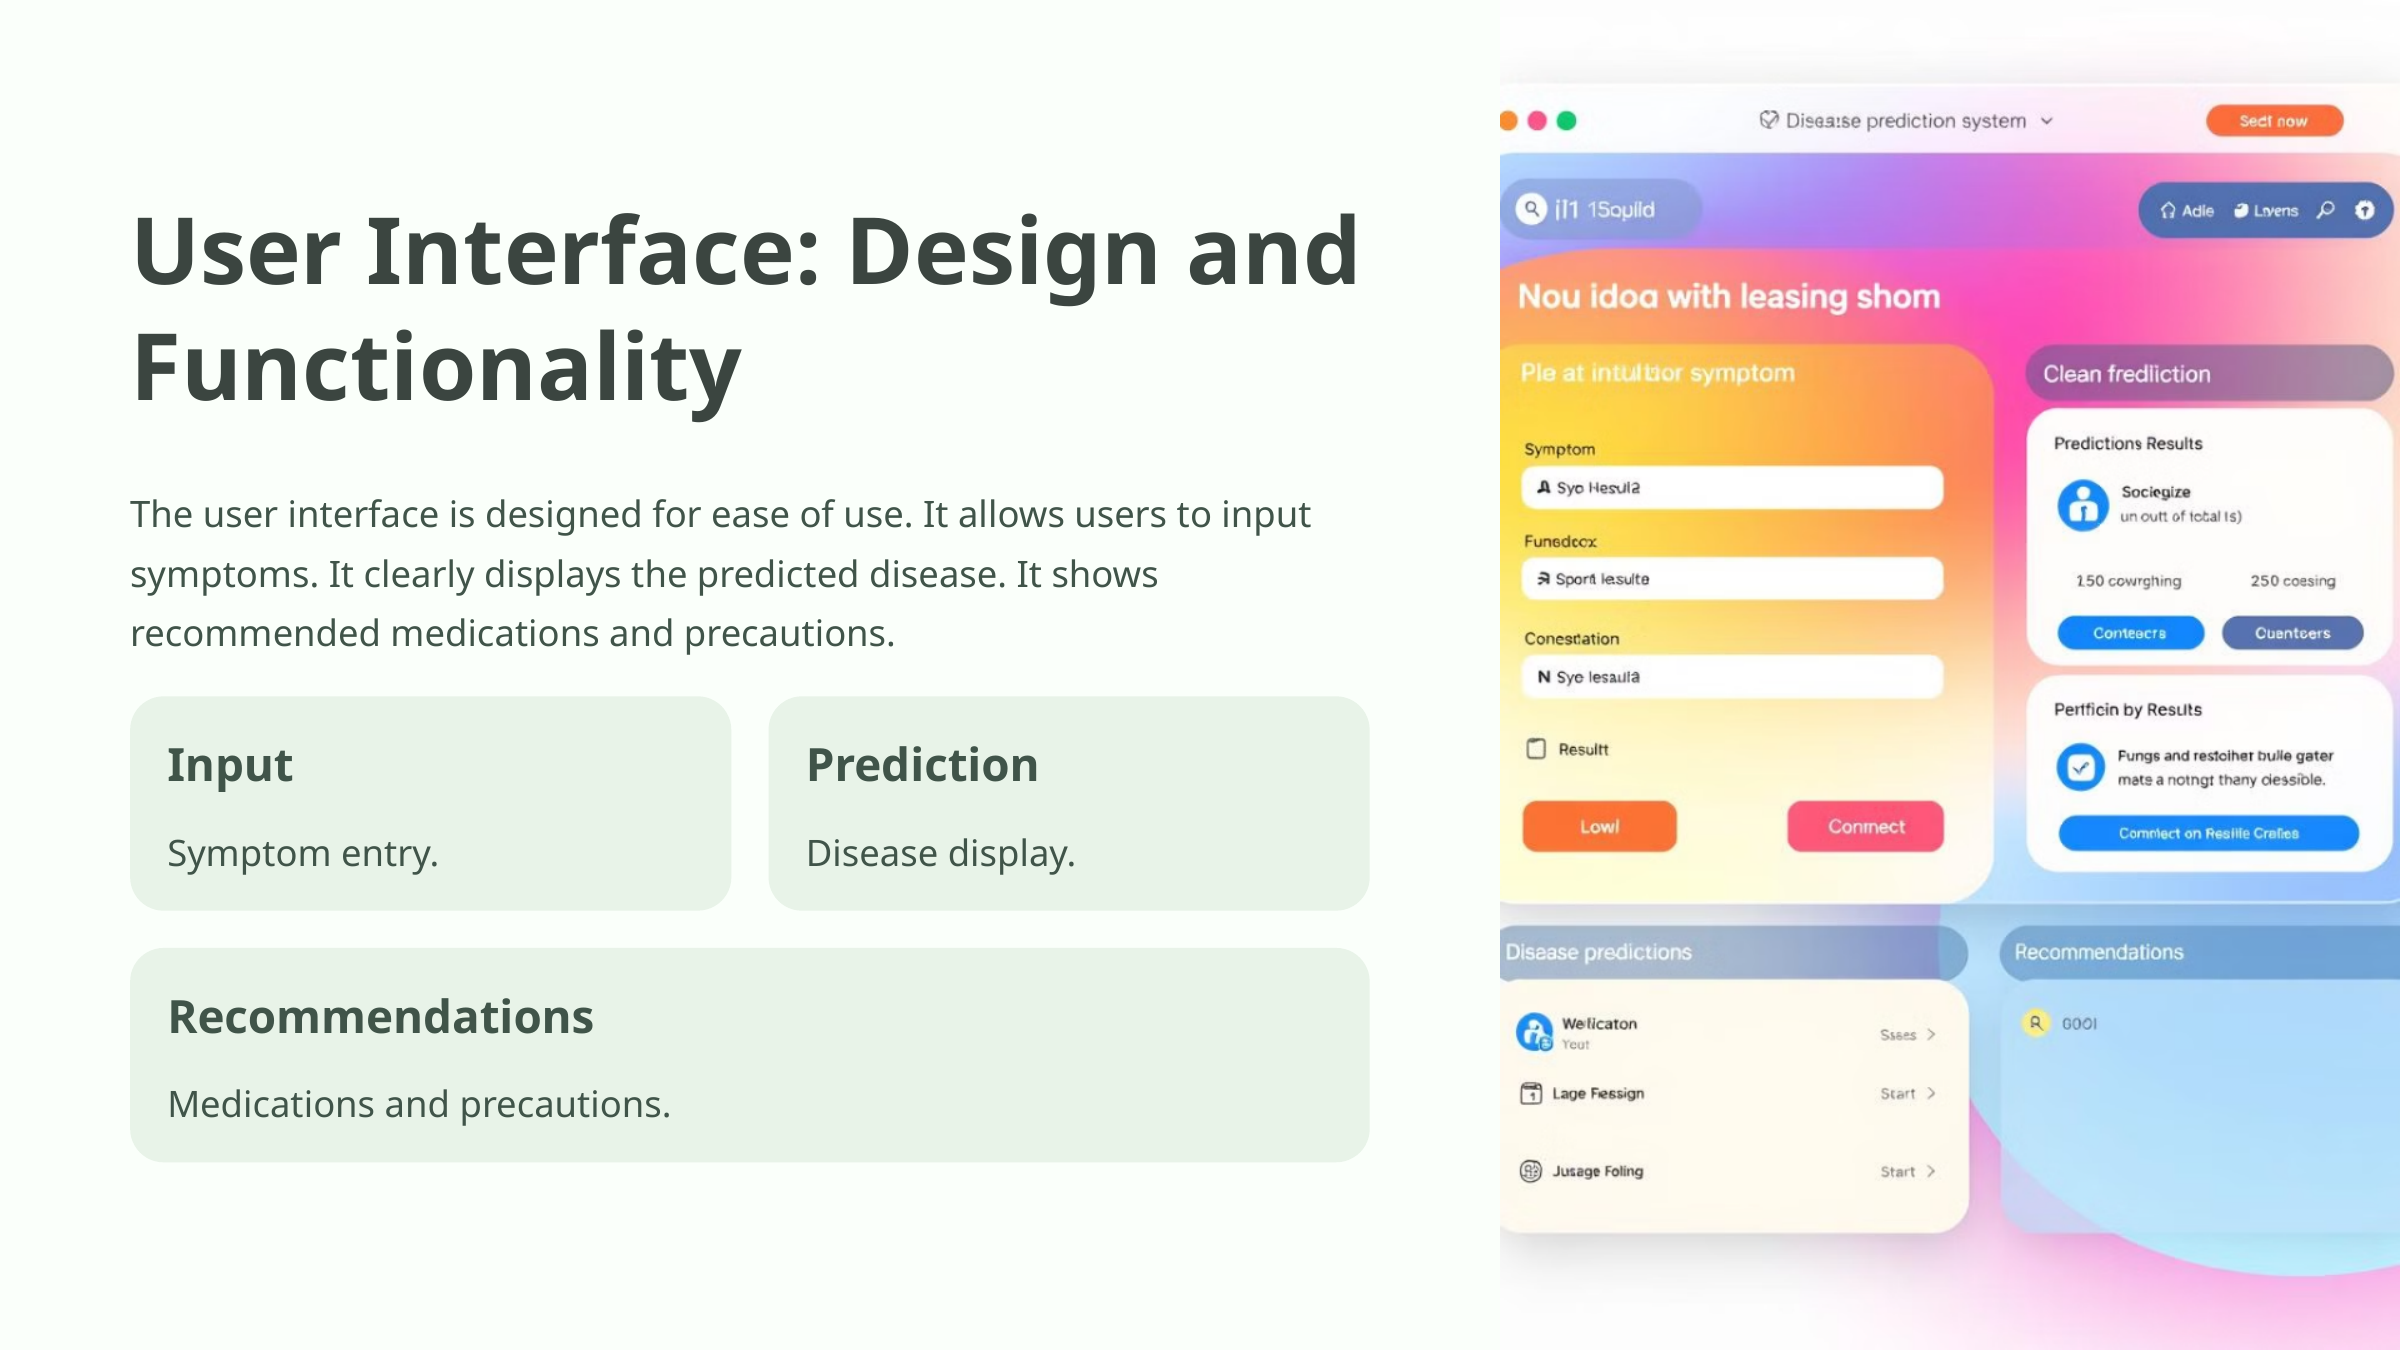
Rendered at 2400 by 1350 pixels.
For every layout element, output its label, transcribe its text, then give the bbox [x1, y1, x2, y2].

text_box The user interface is designed for ease of use. It allows users to input symptoms. It clearly displays the predicted disease. It shows recommended medications and precautions. [130, 475, 1370, 655]
text_box Recommendations [167, 985, 633, 1044]
text_box Prediction [805, 733, 1271, 792]
text_box Input [167, 733, 633, 792]
text_box [130, 947, 1370, 1163]
text_box Disease display. [805, 813, 1333, 874]
text_box Symptom entry. [167, 813, 695, 874]
text_box User Interface: Design and Functionality [130, 187, 1370, 421]
text_box Medications and precautions. [167, 1065, 1333, 1126]
picture [1499, 0, 2400, 1350]
text_box [130, 696, 732, 911]
text_box [768, 696, 1370, 911]
